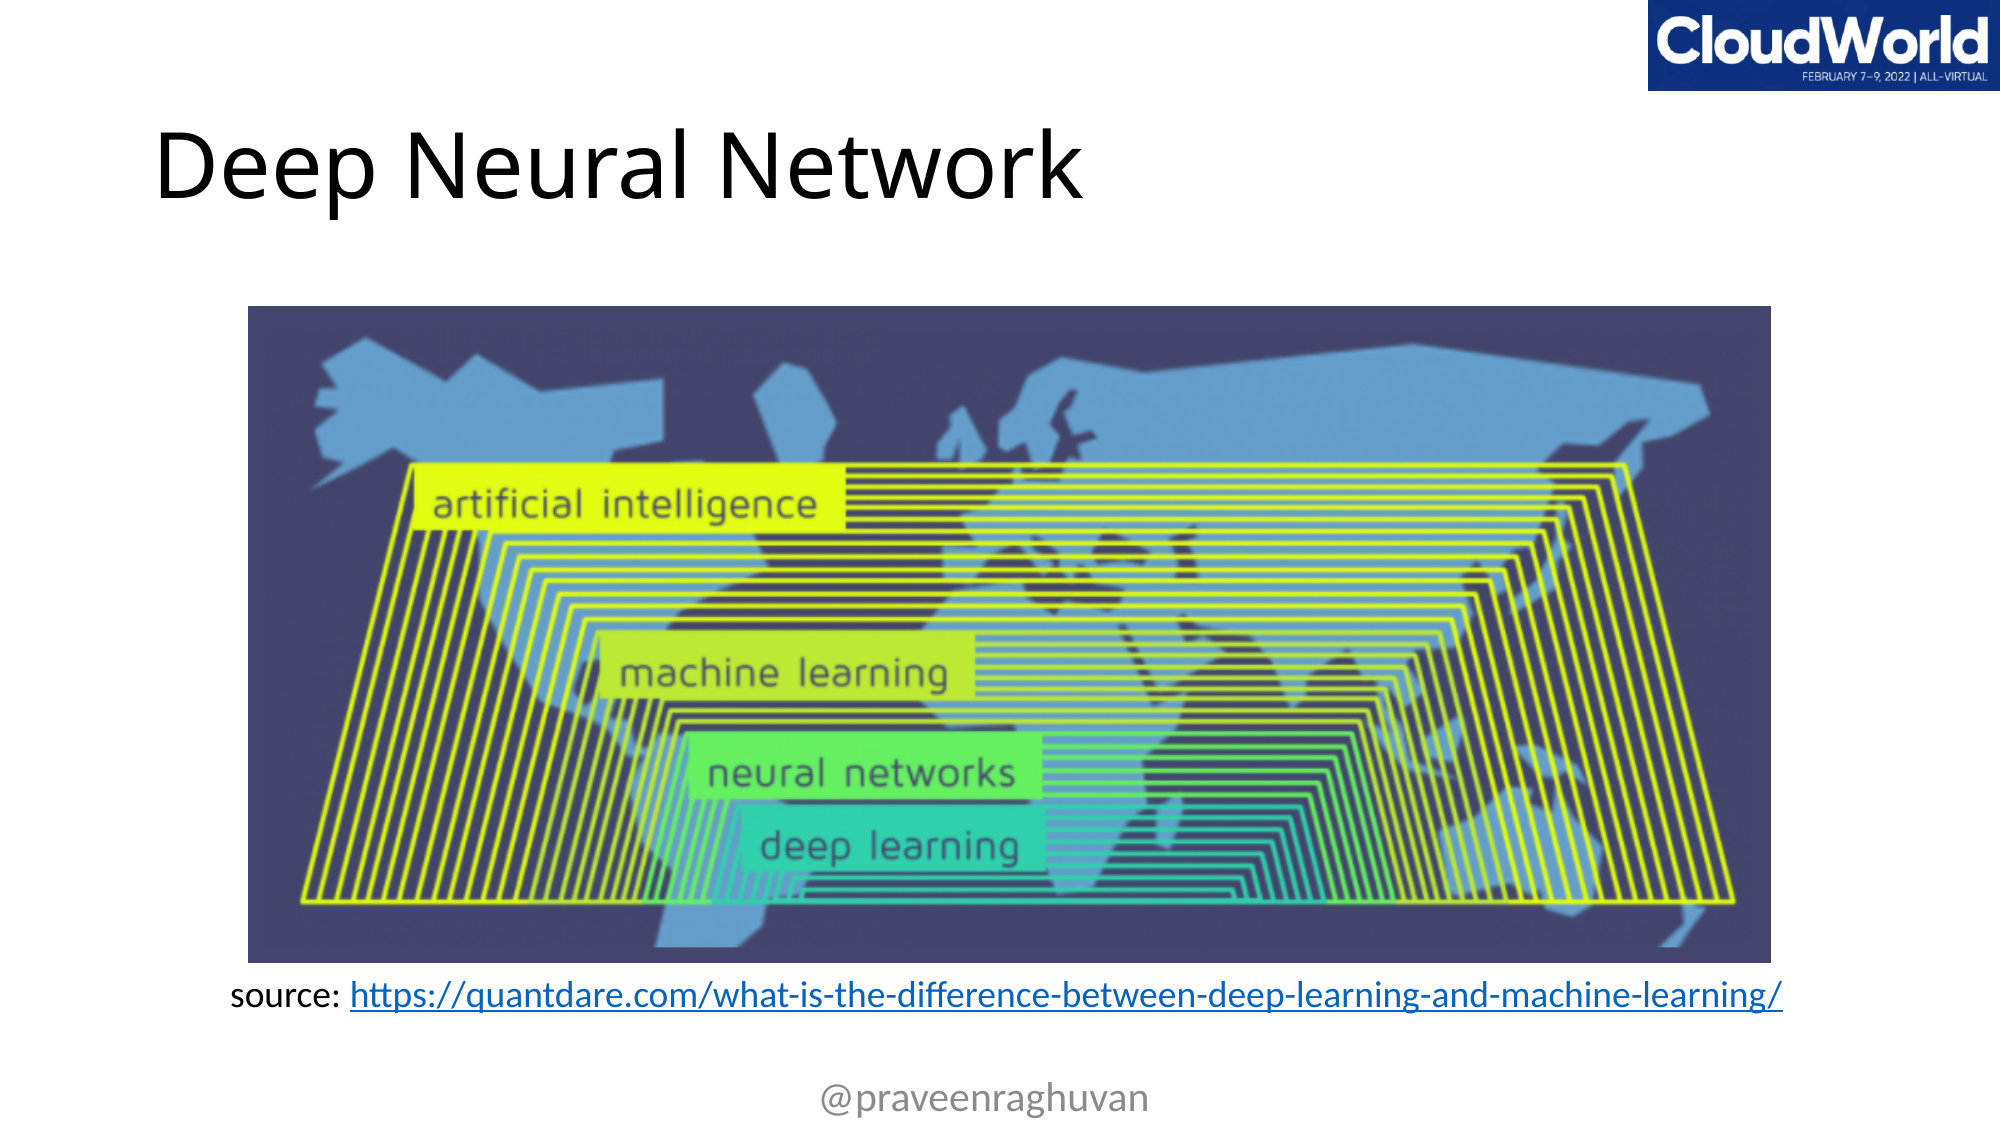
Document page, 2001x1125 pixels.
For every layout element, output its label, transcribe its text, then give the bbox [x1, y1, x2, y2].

footer @praveenraghuvan [761, 1065, 1207, 1125]
title Deep Neural Network [137, 59, 1863, 278]
text_box source: https://quantdare.com/what-is-the-difference-between-deep-learning-and-machine-learning/ [215, 962, 1830, 1023]
picture [1647, 0, 2000, 91]
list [248, 306, 1771, 963]
